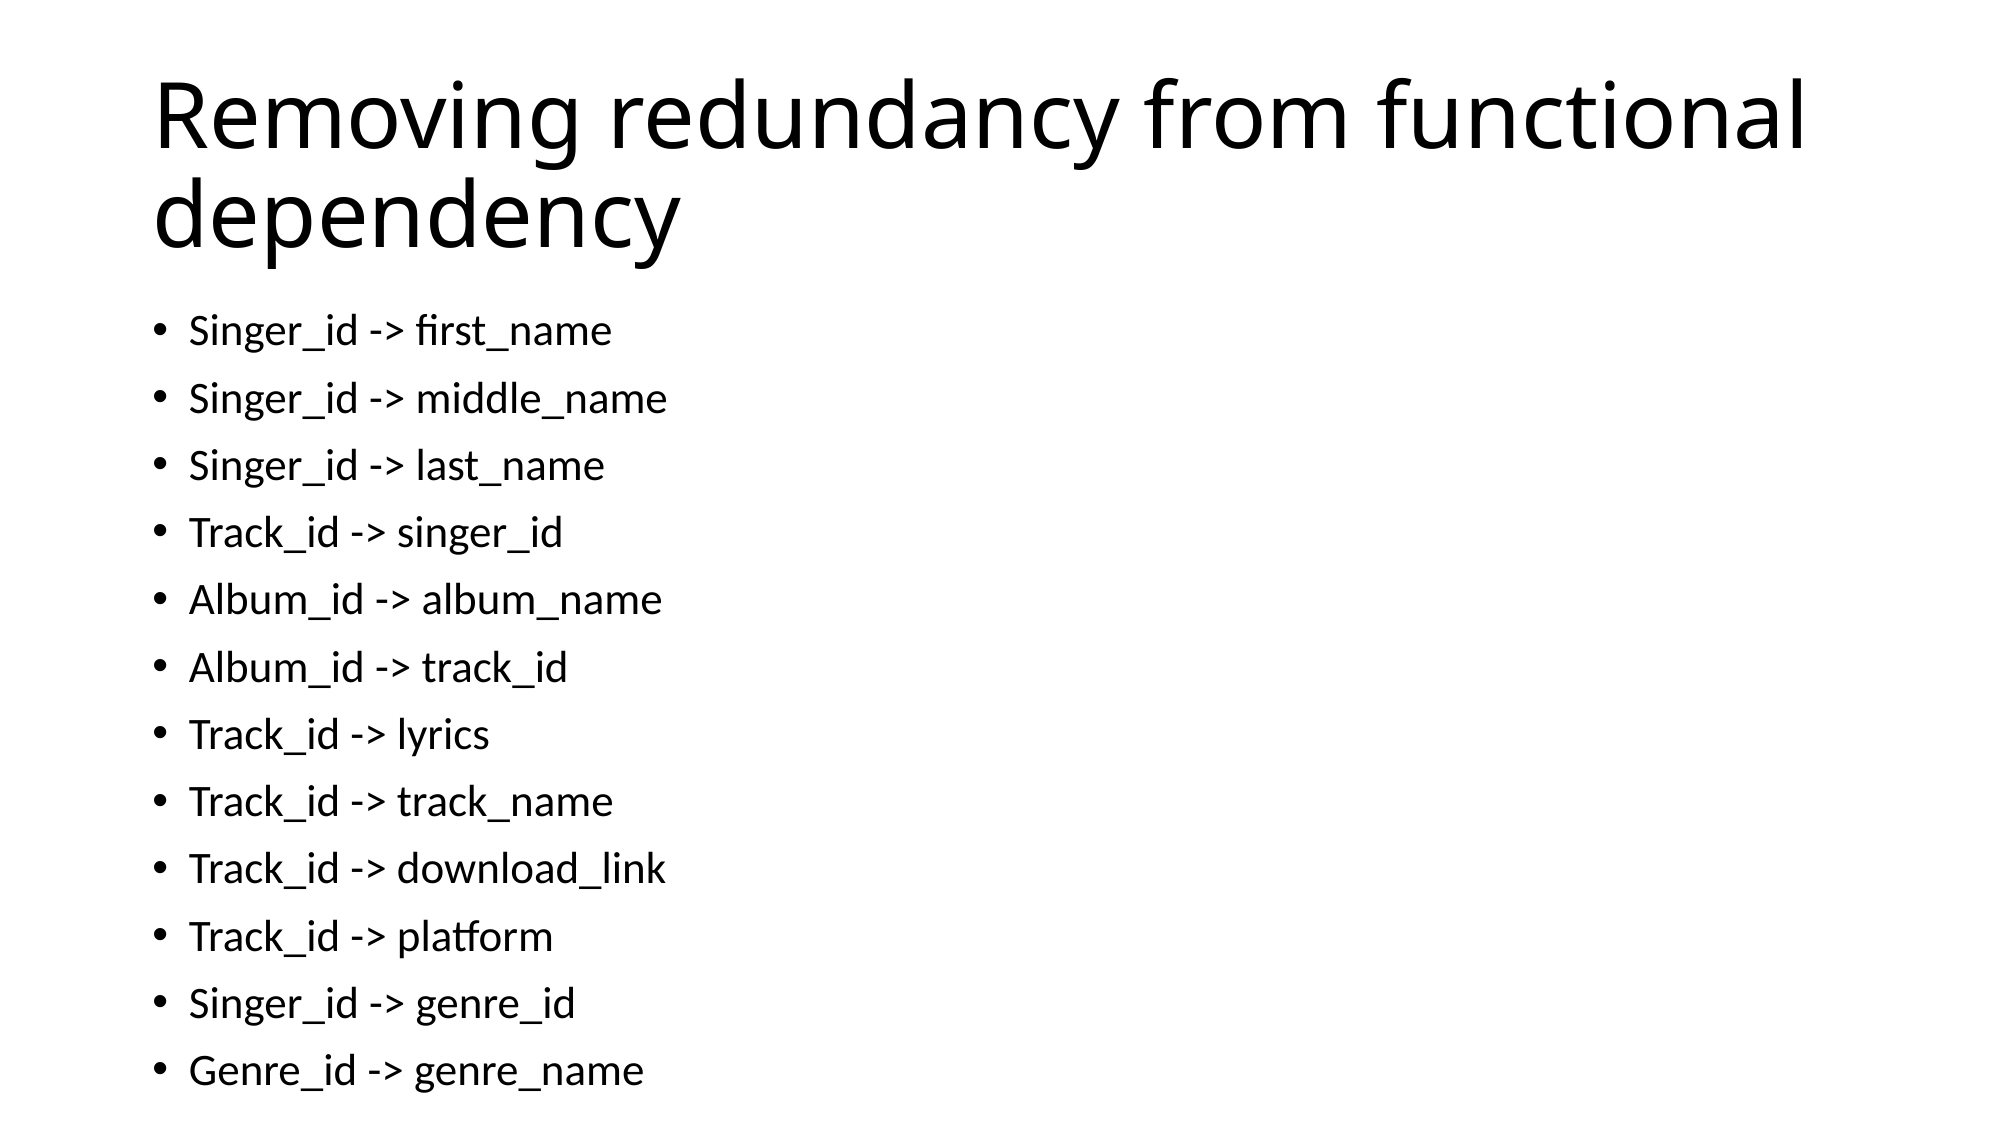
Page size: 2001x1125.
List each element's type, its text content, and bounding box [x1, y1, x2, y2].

list Singer_id -> first_name Singer_id -> middle_name Singer_id -> last_name Track_id -> singer_id Album_id -> album_name Album_id -> track_id Track_id -> lyrics Track_id -> track_name Track_id -> download_link Track_id -> platform Singer_id -> genre_id Genre_id -> genre_name [137, 299, 1863, 1104]
title Removing redundancy from functional dependency [137, 59, 1863, 278]
